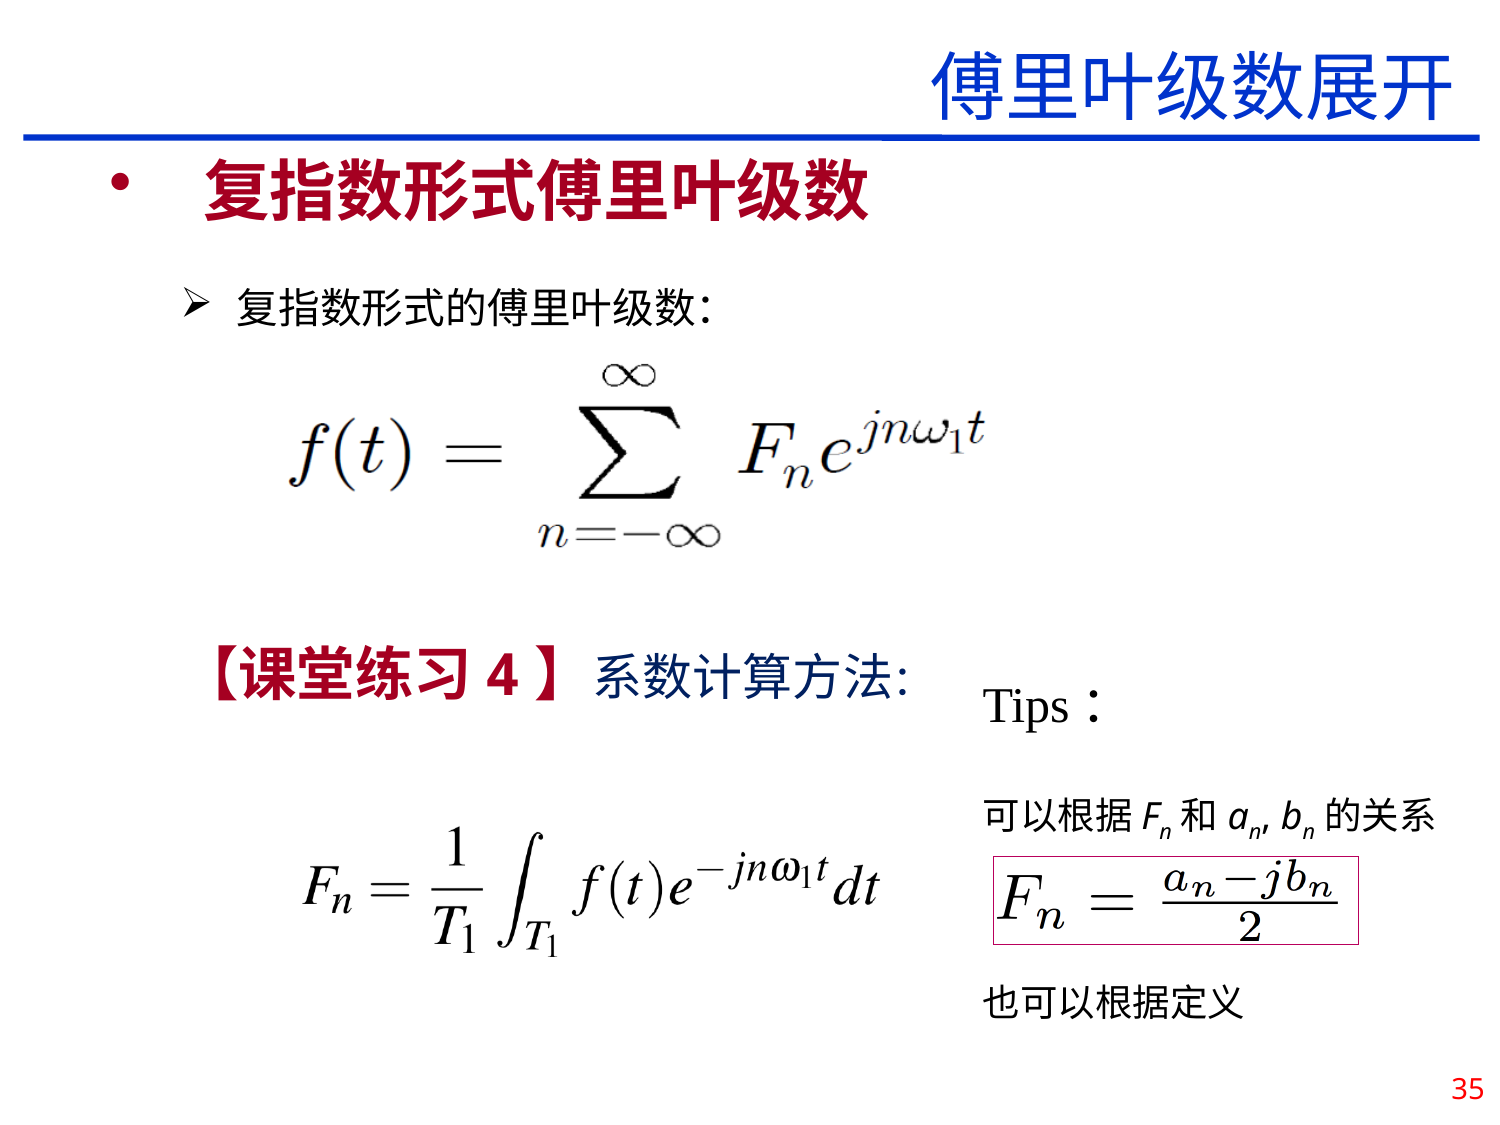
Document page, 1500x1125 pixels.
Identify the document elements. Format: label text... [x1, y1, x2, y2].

text_box Tips： 可以根据Fn和an, bn的关系 也可以根据定义 [967, 664, 1498, 1031]
picture [993, 856, 1359, 945]
text_box 傅里叶级数展开 [910, 24, 1471, 138]
text_box 复指数形式傅里叶级数 [94, 149, 1253, 250]
picture [276, 803, 899, 970]
slide_number 35 [1187, 1062, 1500, 1125]
picture [280, 363, 991, 552]
text_box 复指数形式的傅里叶级数： 【课堂练习4】系数计算方法： [165, 249, 1427, 715]
